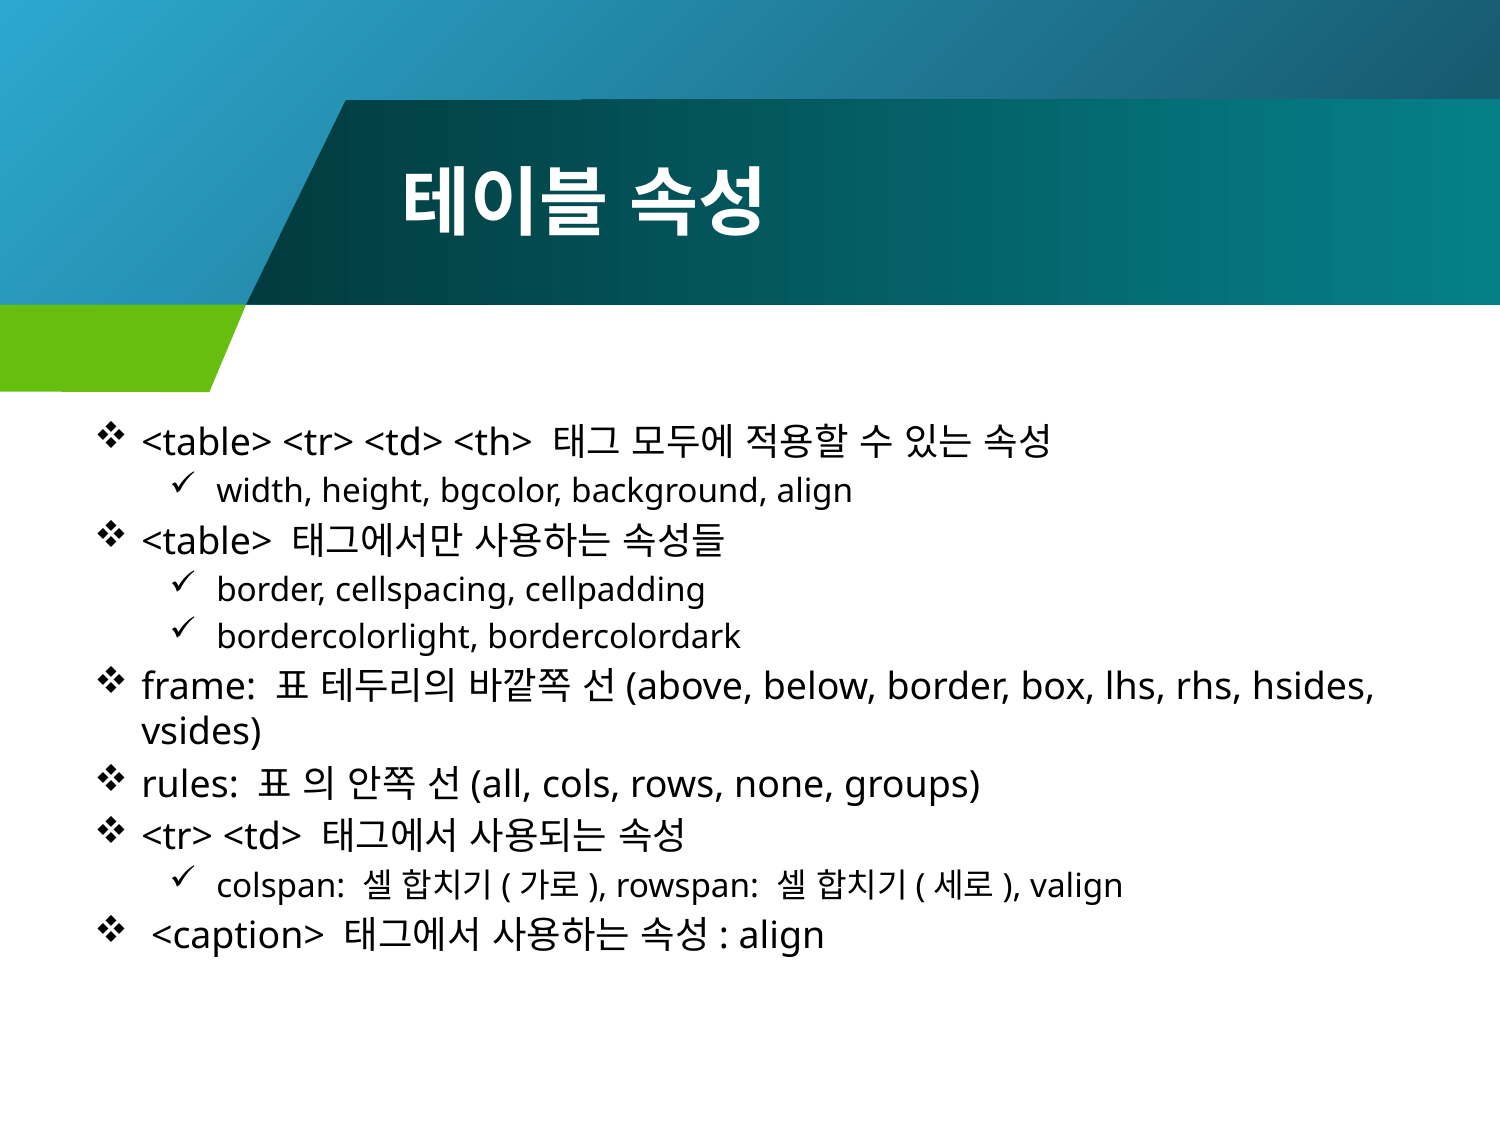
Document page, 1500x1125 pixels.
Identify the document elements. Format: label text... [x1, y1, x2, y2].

text_box [246, 98, 1500, 305]
title 테이블 속성 [386, 105, 1466, 294]
text_box [0, 304, 246, 393]
text_box [0, 0, 1500, 304]
text_box <table> <tr> <td> <th> 태그 모두에 적용할 수 있는 속성 width, height, bgcolor, background, align <table> 태그에서만 사용하는 속성들 border, cellspacing, cellpadding bordercolorlight, bordercolordark frame: 표 테두리의 바깥쪽 선(above, below, border, box, lhs, rhs, hsides, vsides) rules: 표 의 안쪽 선(all, cols, rows, none, groups) <tr> <td> 태그에서 사용되는 속성 colspan: 셀 합치기(가로), rowspan: 셀 합치기(세로), valign <caption> 태그에서 사용하는 속성: align [79, 410, 1430, 1024]
